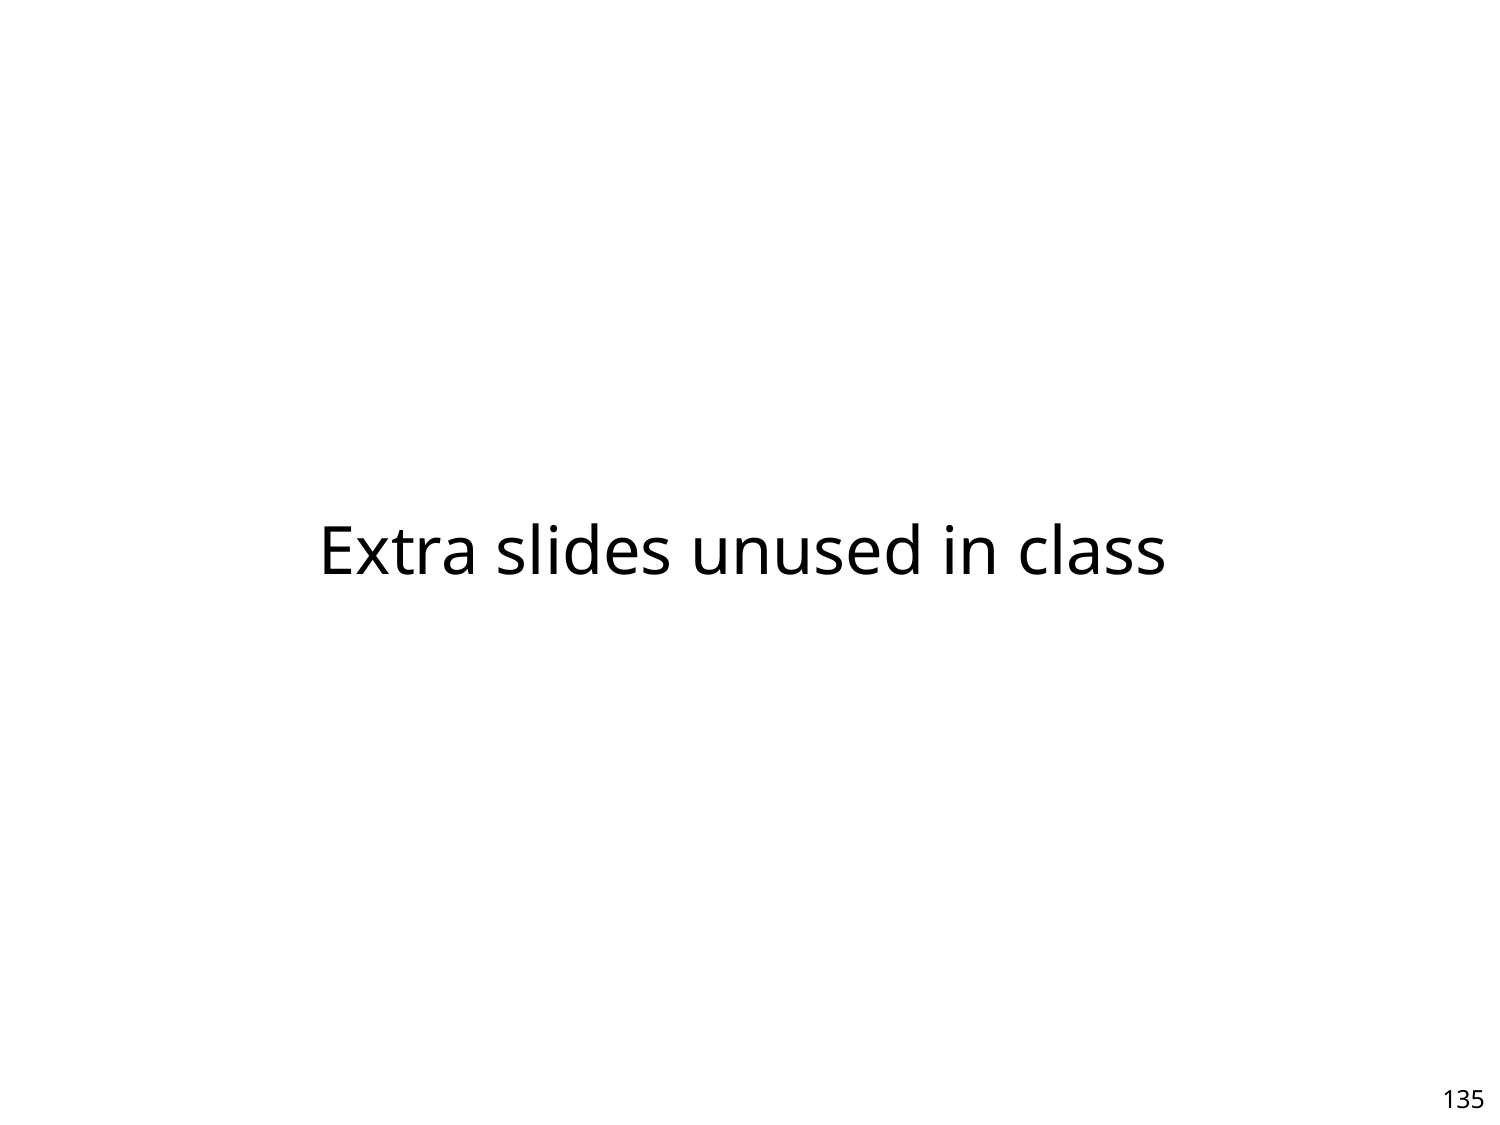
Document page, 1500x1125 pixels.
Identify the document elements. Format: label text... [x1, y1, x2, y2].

list Extra slides unused in class [50, 500, 1438, 600]
slide_number 135 [1187, 1062, 1500, 1125]
